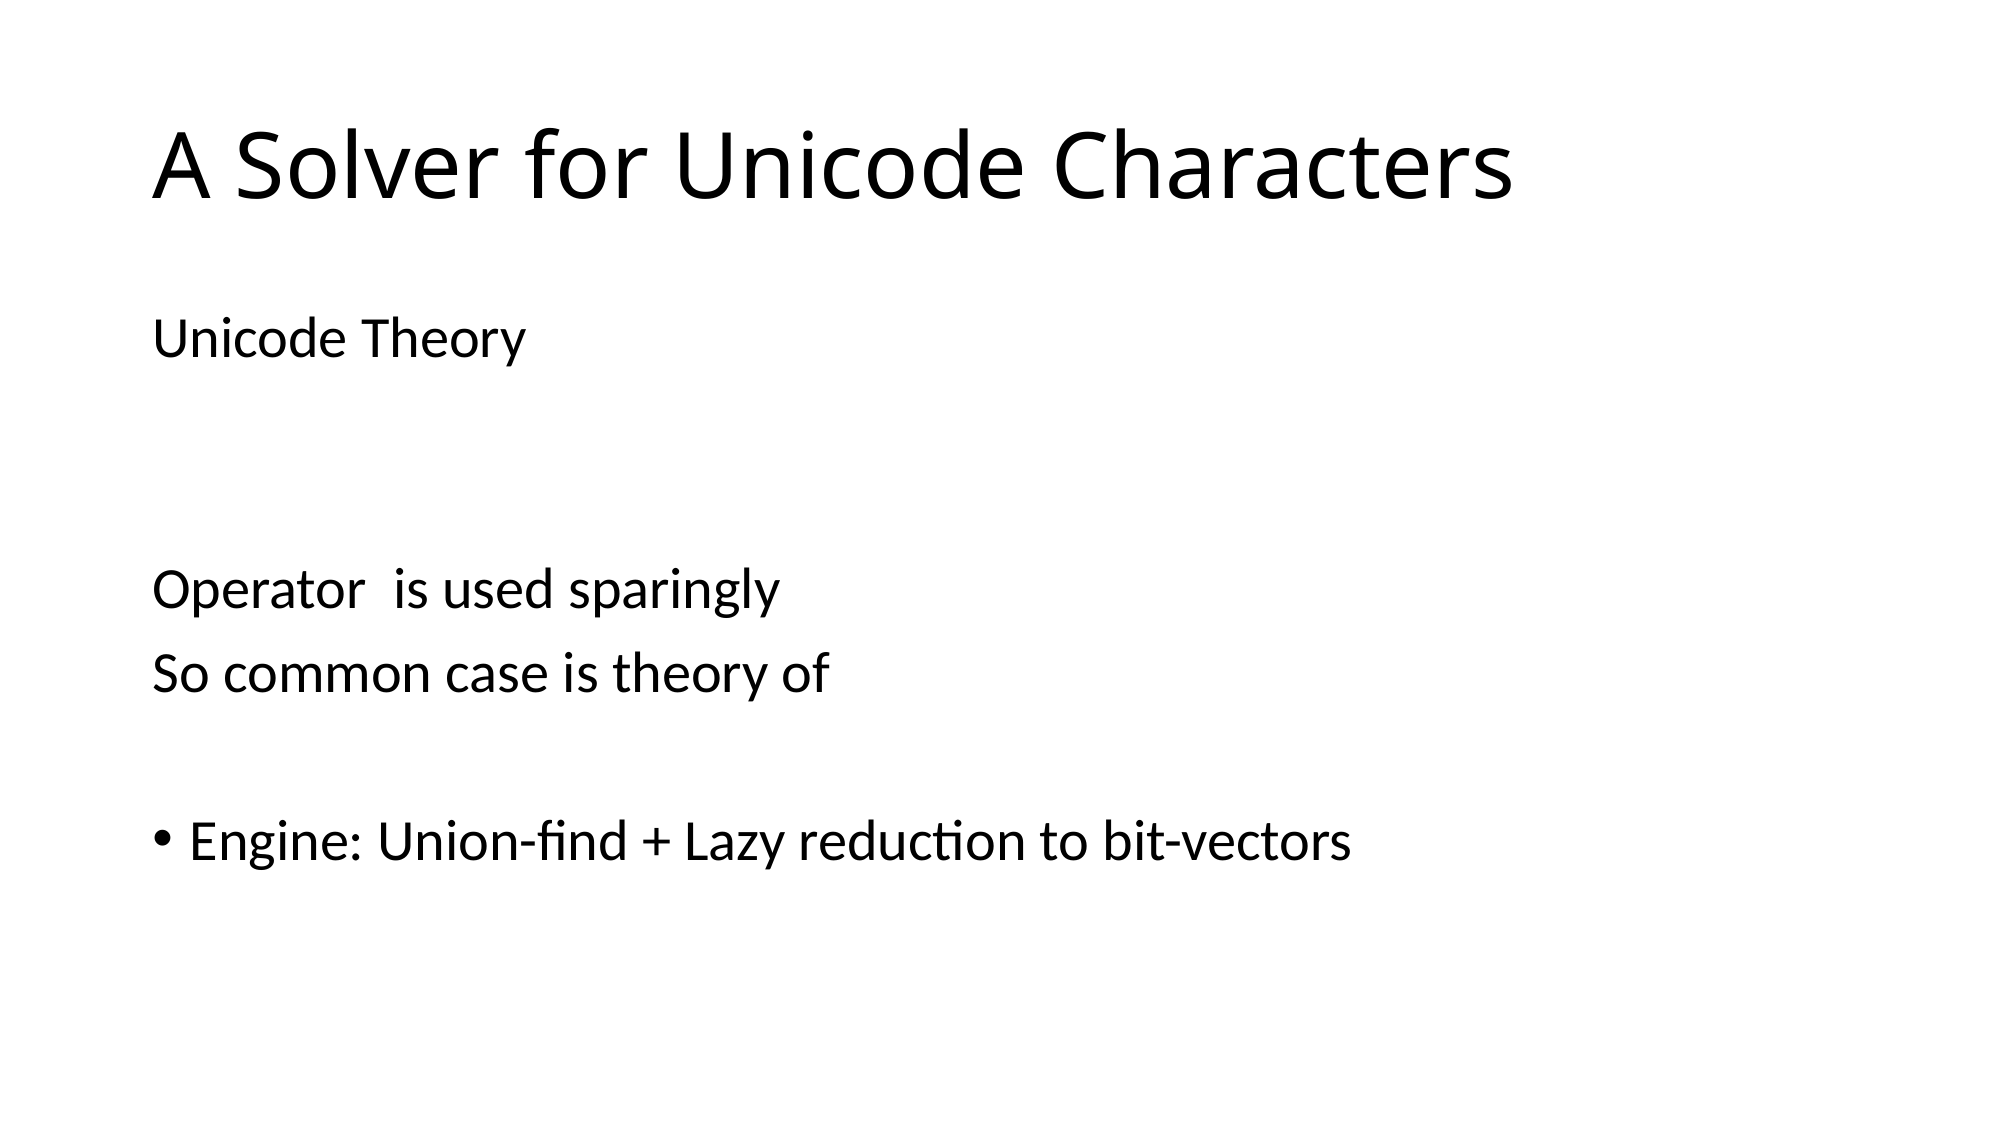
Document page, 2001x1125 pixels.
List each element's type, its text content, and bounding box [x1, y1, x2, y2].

title A Solver for Unicode Characters [137, 59, 1863, 278]
